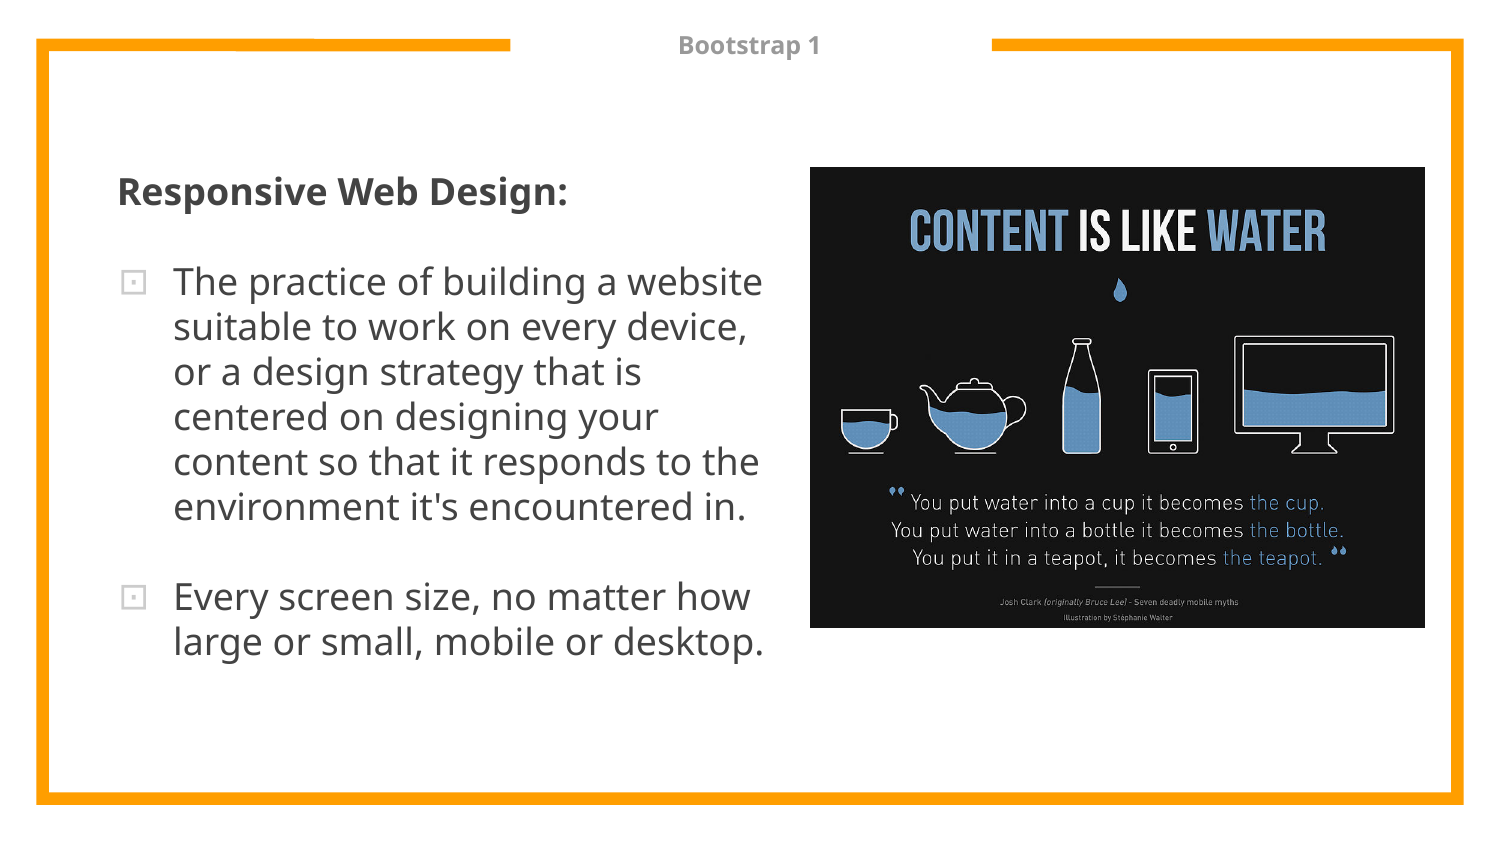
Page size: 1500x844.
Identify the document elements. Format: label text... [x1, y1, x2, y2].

title Bootstrap 1 [531, 15, 969, 136]
picture [810, 166, 1425, 629]
text_box Responsive Web Design: The practice of building a website suitable to work on every device, or a design strategy that is centered on designing your content so that it responds to the environment it's encountered in. Every screen size, no matter how large or small, mobile or desktop. [101, 153, 811, 654]
